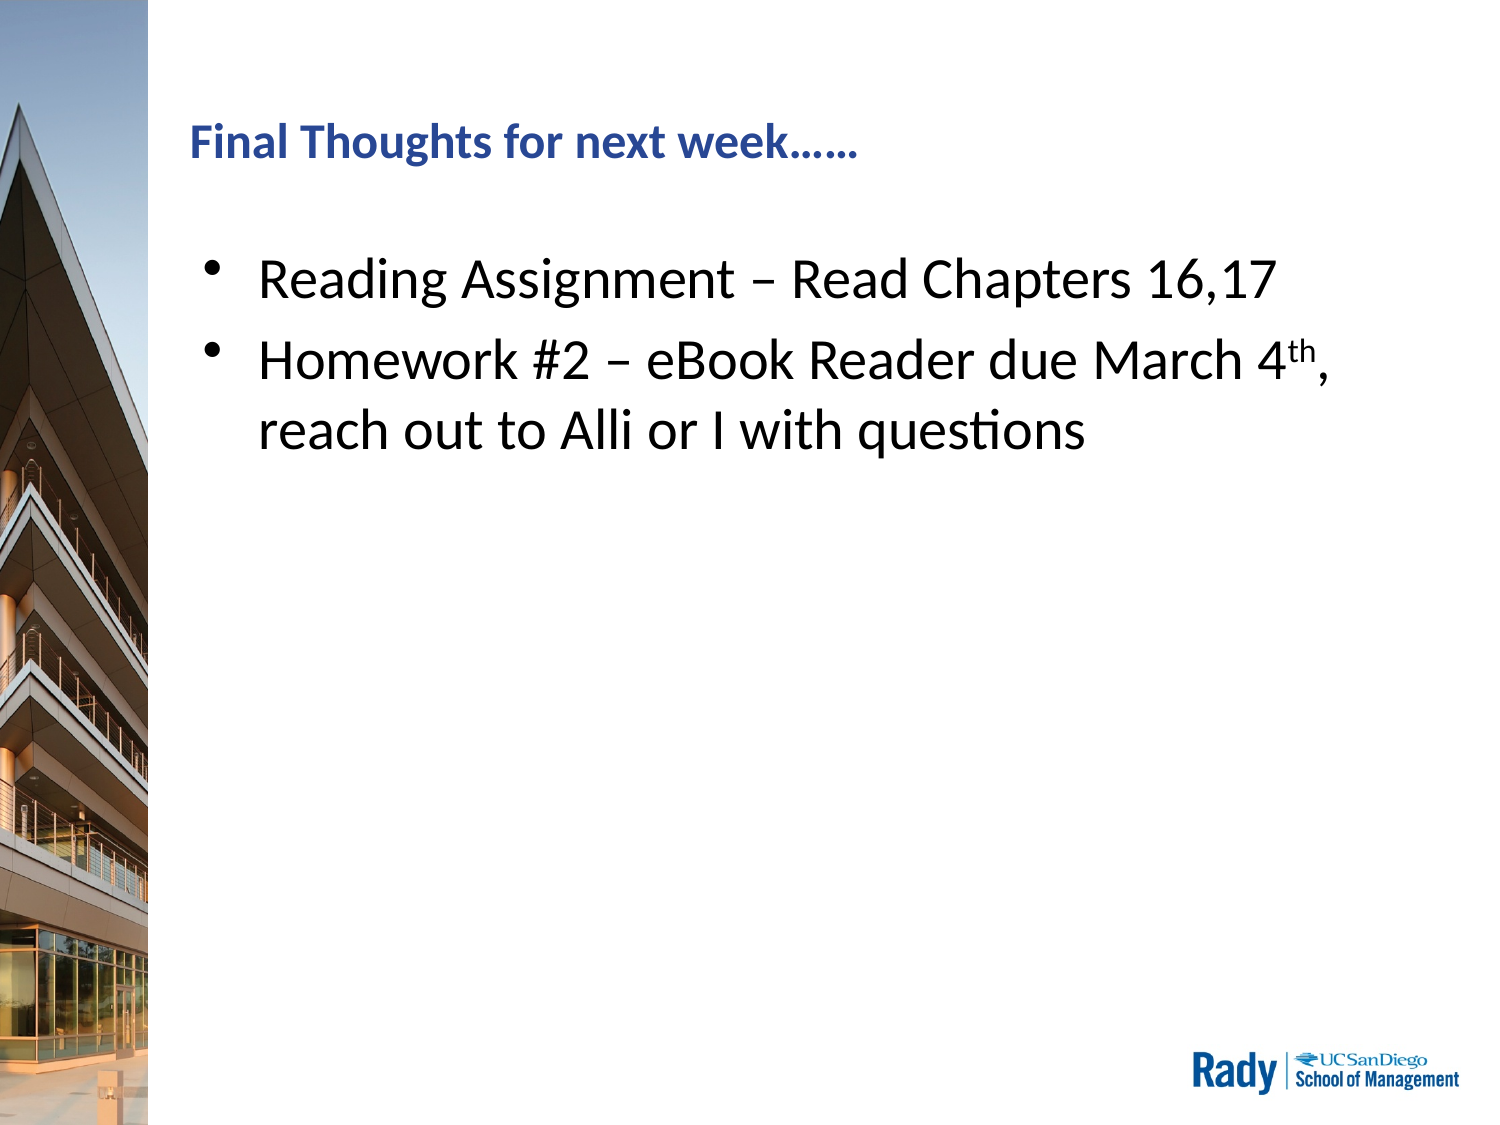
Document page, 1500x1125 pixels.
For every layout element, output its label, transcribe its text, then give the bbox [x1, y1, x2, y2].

title Final Thoughts for next week…… [174, 44, 1426, 233]
picture [0, 0, 148, 1125]
list Reading Assignment – Read Chapters 16,17 Homework #2 – eBook Reader due March 4th, reach out to Alli or I with questions [187, 232, 1451, 975]
picture [1187, 1044, 1463, 1101]
